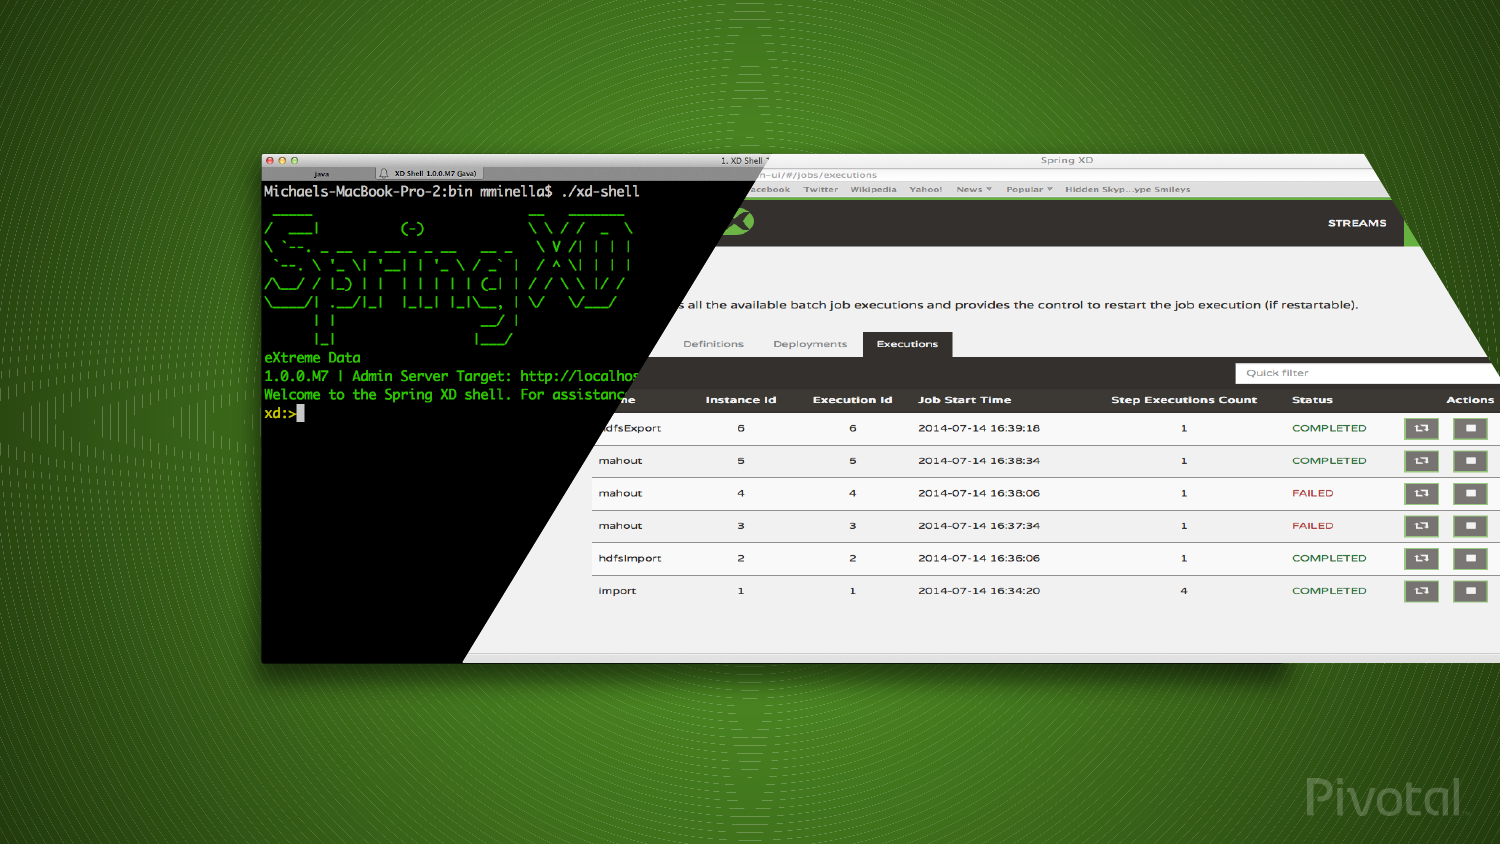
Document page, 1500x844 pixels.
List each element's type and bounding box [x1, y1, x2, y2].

picture [1307, 778, 1470, 816]
text_box [226, 132, 1500, 712]
